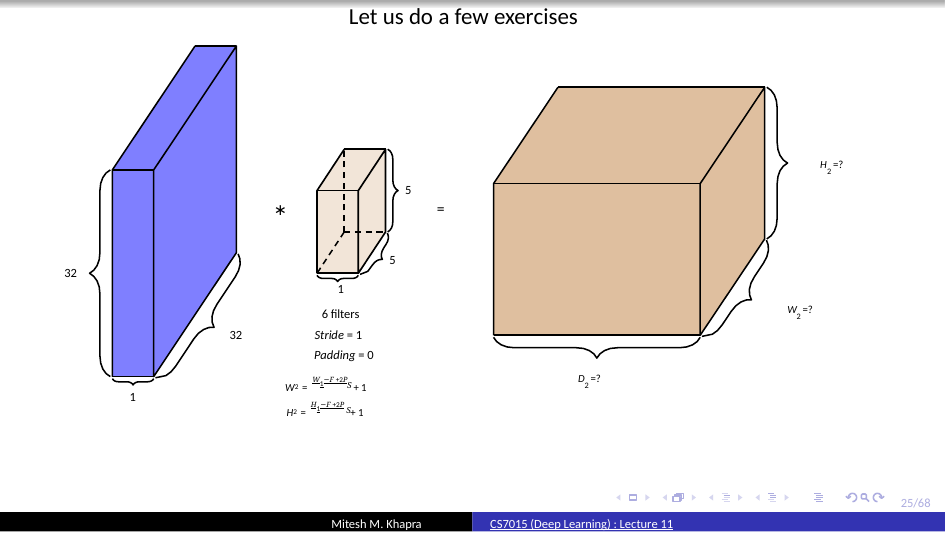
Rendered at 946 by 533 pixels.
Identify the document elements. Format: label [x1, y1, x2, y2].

text_box [0, 511, 946, 532]
text_box [89, 45, 246, 404]
text_box [62, 262, 80, 280]
text_box [278, 365, 409, 419]
text_box [403, 179, 414, 198]
title [346, 0, 598, 91]
text_box [493, 86, 833, 359]
text_box [271, 197, 284, 219]
text_box [303, 148, 399, 362]
text_box [814, 153, 865, 179]
picture [0, 0, 346, 8]
picture [598, 0, 945, 8]
text_box [898, 493, 941, 510]
text_box [571, 366, 622, 392]
text_box [434, 196, 452, 218]
